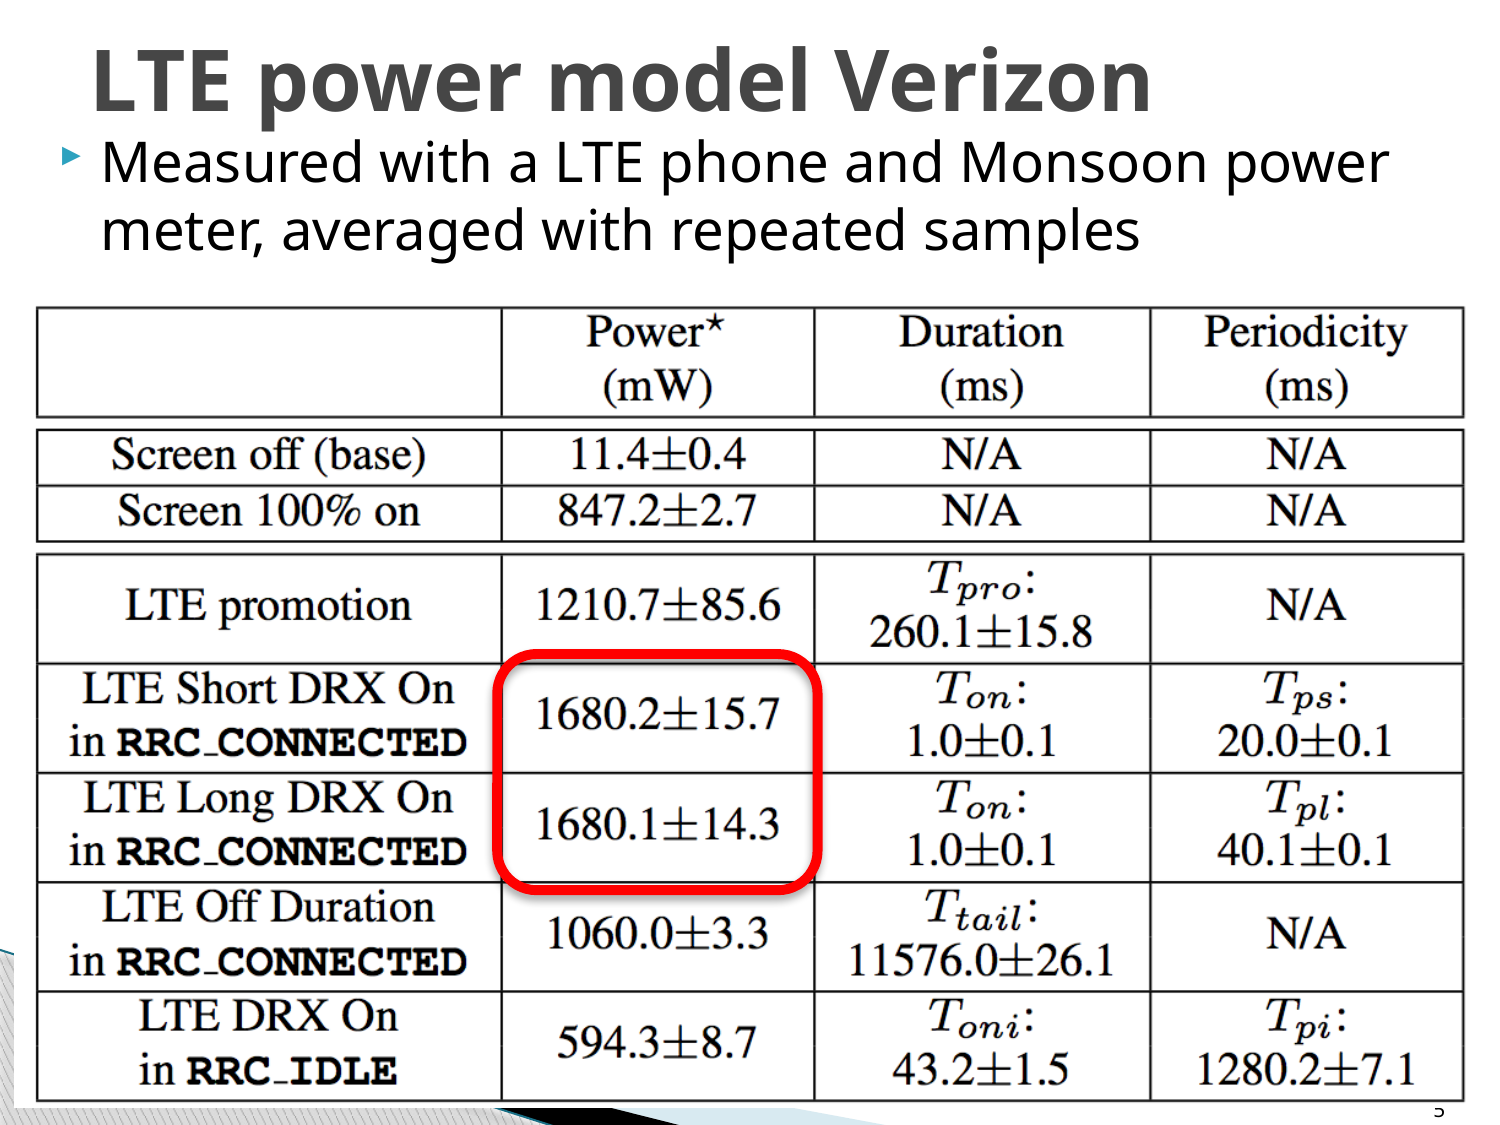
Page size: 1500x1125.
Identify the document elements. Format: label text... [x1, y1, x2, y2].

picture [14, 289, 1480, 1108]
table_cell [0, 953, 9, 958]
table_cell 2.66% [523, 1119, 542, 1125]
title LTE power model Verizon [75, 0, 1425, 155]
list Measured with a LTE phone and Monsoon power meter, averaged with repeated samples [26, 119, 1432, 289]
